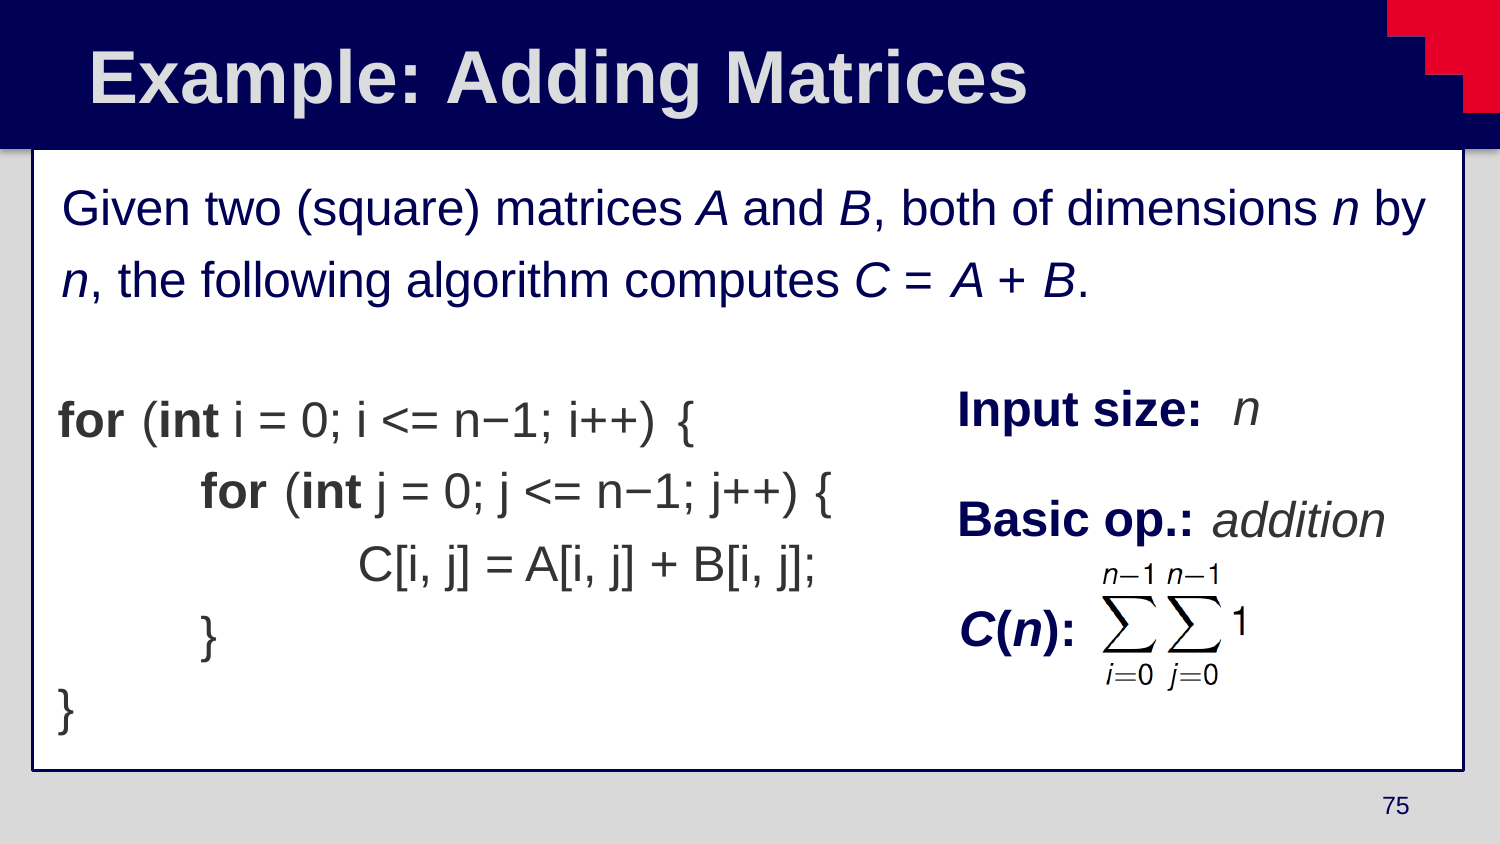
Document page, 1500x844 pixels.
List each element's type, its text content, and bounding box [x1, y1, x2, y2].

list Given two (square) matrices A and B, both of dimensions n by n, the following algorithm computes C = A + B. [31, 146, 1465, 772]
picture [1086, 555, 1262, 705]
title Example: Adding Matrices [0, 0, 1356, 150]
slide_number 75 [1074, 782, 1425, 827]
text_box Input size: Basic op.: C(n): [942, 368, 1500, 664]
picture [1387, 0, 1500, 113]
text_box for (int i = 0; i <= n−1; i++) { for (int j = 0; j <= n−1; j++) { C[i, j] = A[i, j] + B[i, j]; } } [42, 367, 869, 743]
text_box n [1218, 367, 1276, 443]
text_box addition [1197, 479, 1402, 555]
